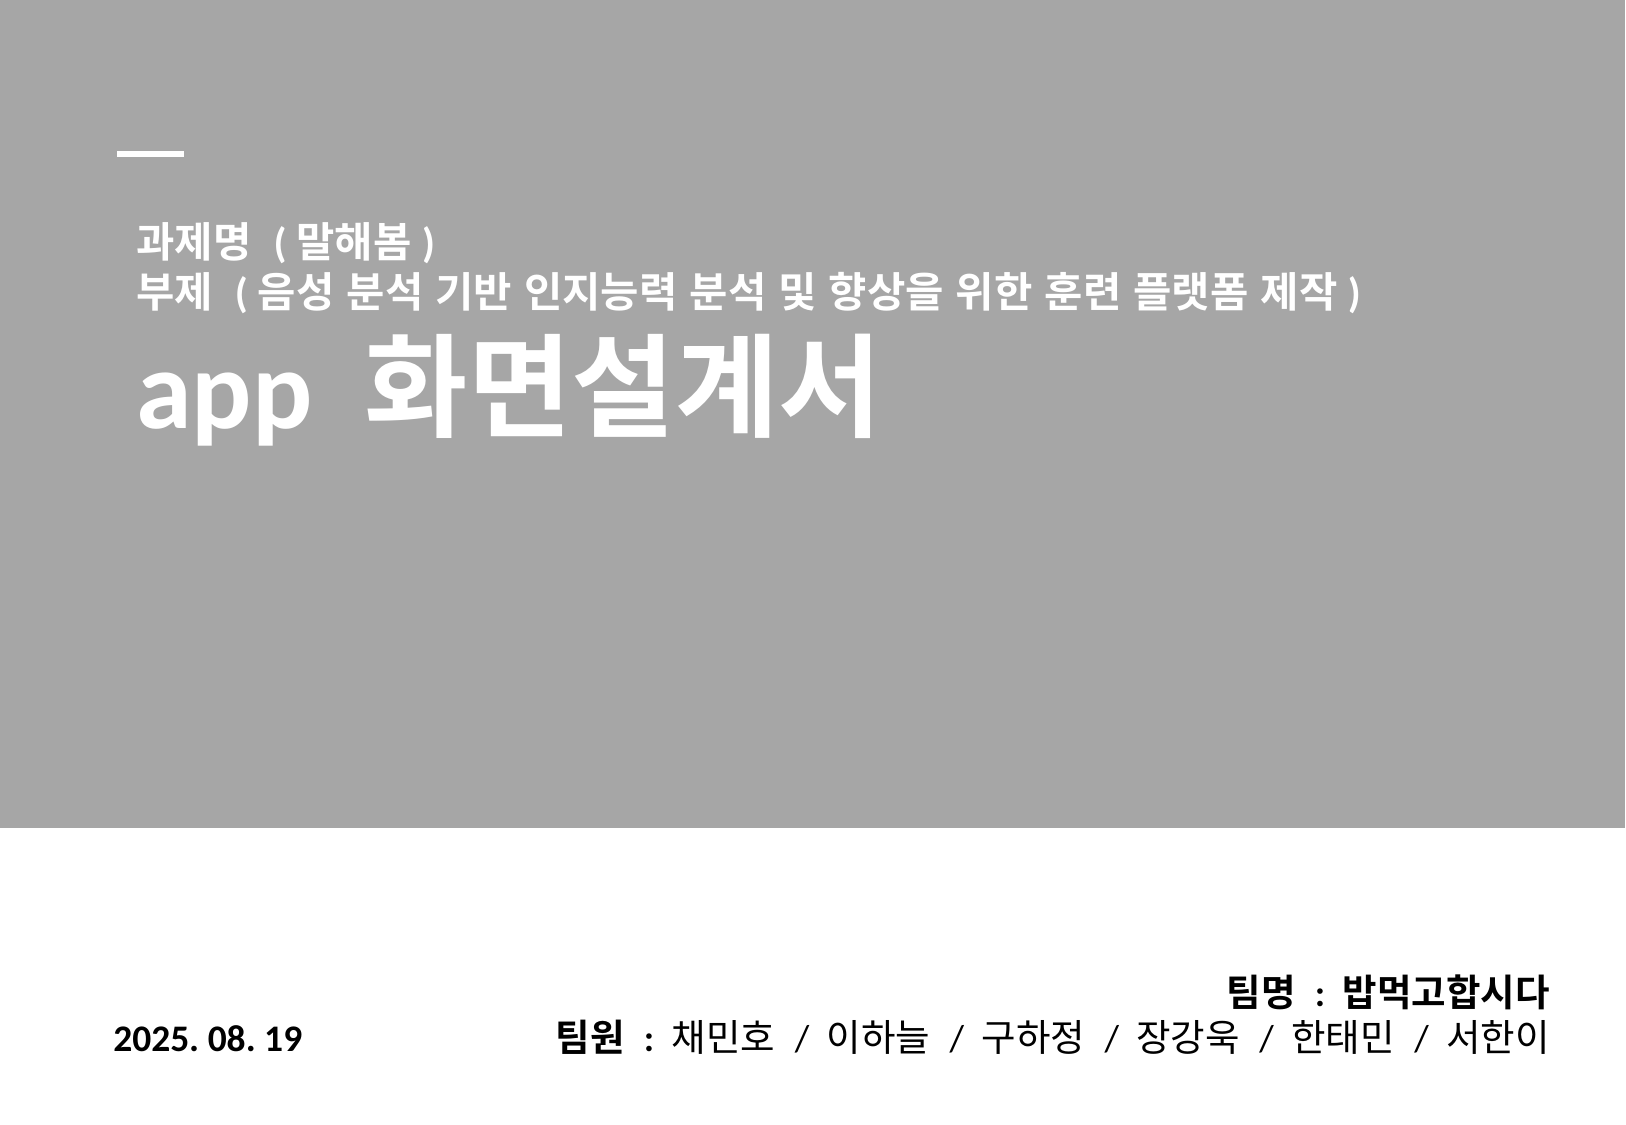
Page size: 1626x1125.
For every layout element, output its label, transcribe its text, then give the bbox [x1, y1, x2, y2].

text_box 2025. 08. 19 [98, 1006, 318, 1067]
text_box 과제명 (말해봄) 부제 (음성 분석 기반 인지능력 분석 및 향상을 위한 훈련 플랫폼 제작) app 화면설계서 [121, 208, 1377, 459]
text_box [0, 0, 1625, 828]
text_box 팀명 : 밥먹고합시다 팀원 : 채민호 / 이하늘 / 구하정 / 장강욱 / 한태민 / 서한이 [540, 961, 1565, 1067]
